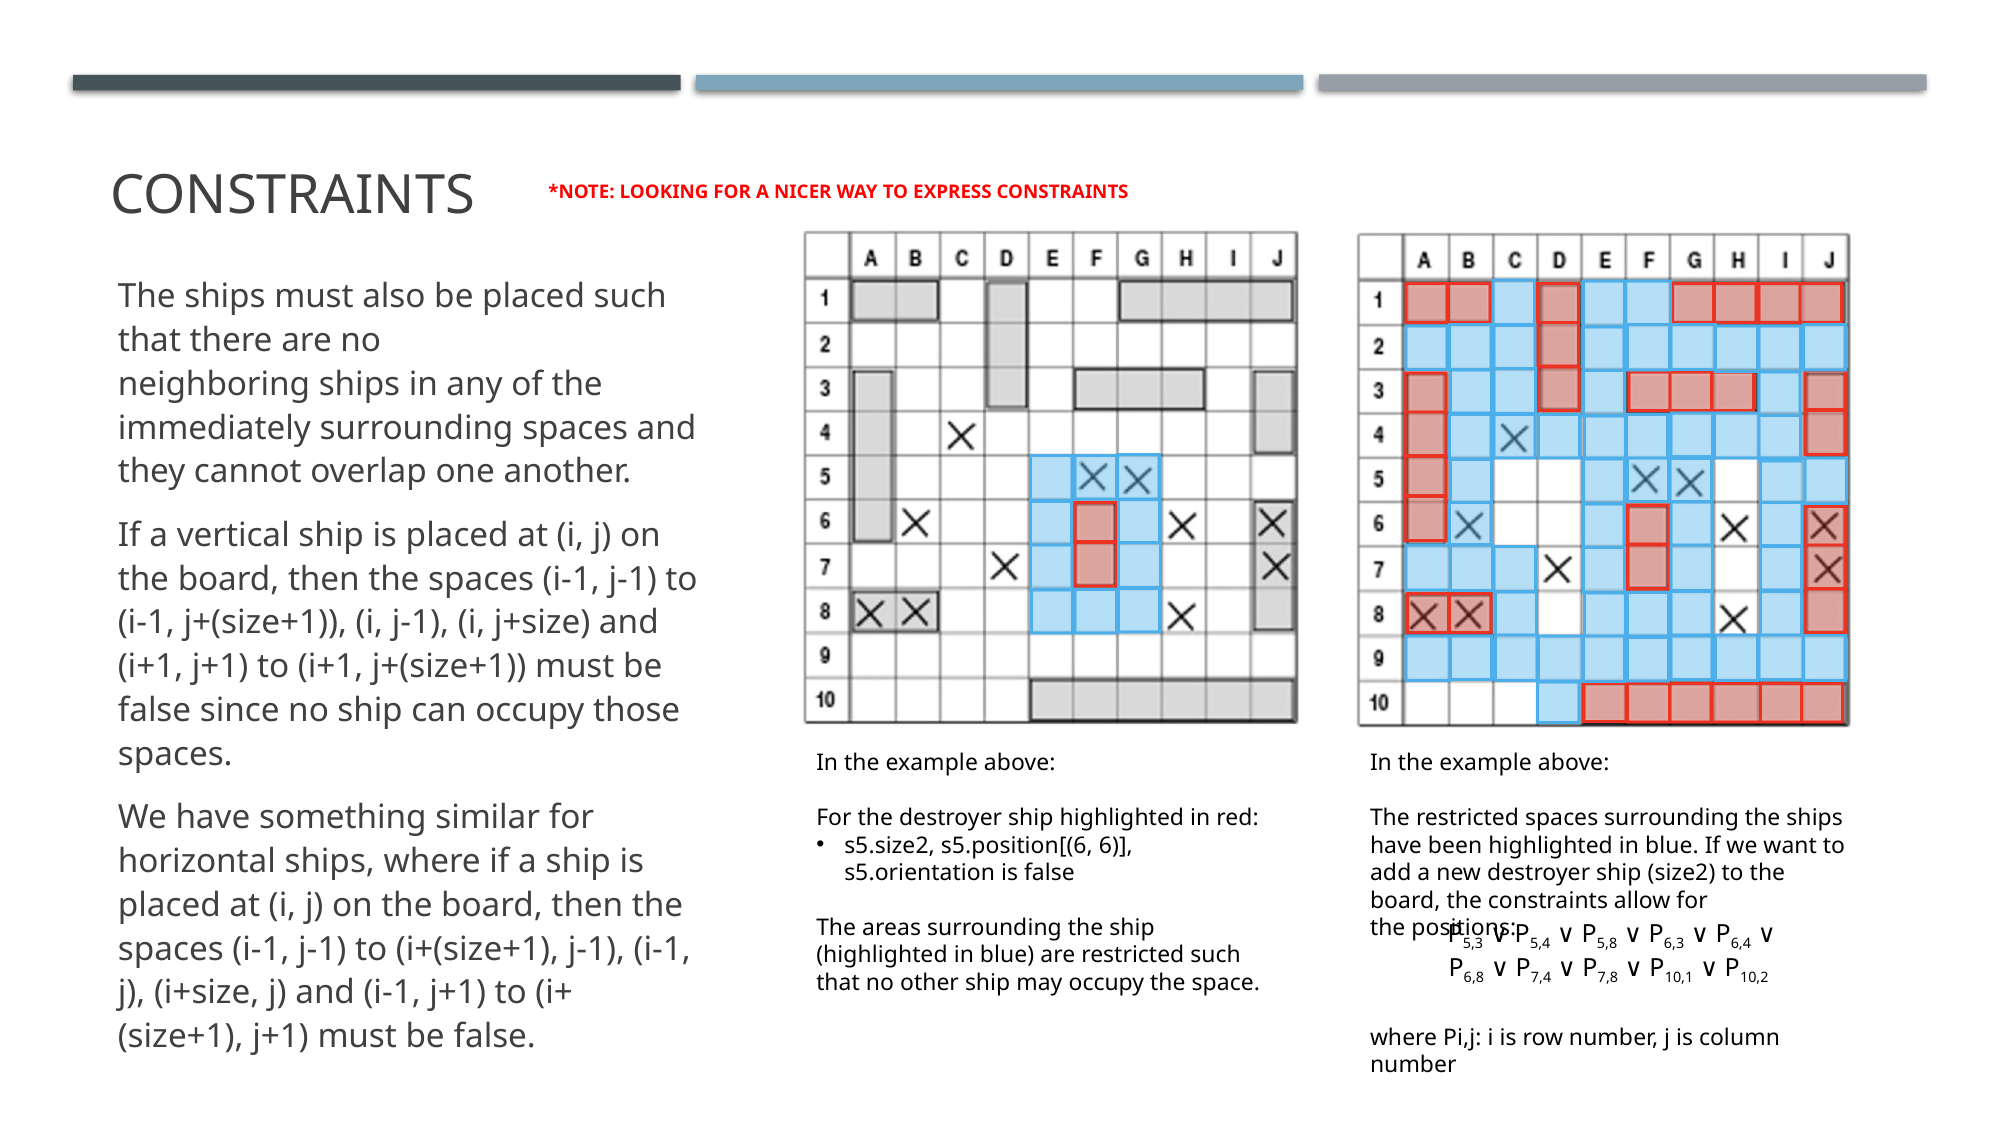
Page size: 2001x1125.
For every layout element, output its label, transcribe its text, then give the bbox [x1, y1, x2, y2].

text_box In the example above: For the destroyer ship highlighted in red: s5.size2, s5.position[(6, 6)], s5.orientation is false The areas surrounding the ship (highlighted in blue) are restricted such that no other ship may occupy the space. [801, 750, 1300, 1030]
text_box *Note: LOOKING FOR A NICER WAY TO EXPRESS CONSTRAINTS [533, 172, 1616, 211]
title Constraints [95, 152, 1905, 348]
list The ships must also be placed such that there are no neighboring ships in any of the immediately surrounding spaces and they cannot overlap one another. If a vertical ship is placed at (i, j) on the board, then the spaces (i-1, j-1) to (i-1, j+(size+1)), (i, j-1), (i, j+size) and (i+1, j+1) to (i+1, j+(size+1)) must be false since no ship can occupy those spaces. We have something similar for horizontal ships, where if a ship is placed at (i, j) on the board, then the spaces (i-1, j-1) to (i+(size+1), j-1), (i-1, j), (i+size, j) and (i-1, j+1) to (i+(size+1), j+1) must be false. [102, 262, 733, 1040]
picture [781, 209, 1898, 759]
text_box In the example above: The restricted spaces surrounding the ships have been highlighted in blue. If we want to add a new destroyer ship (size2) to the board, the constraints allow for the positions: where Pi,j: i is row number, j is column number [1355, 767, 1862, 1085]
